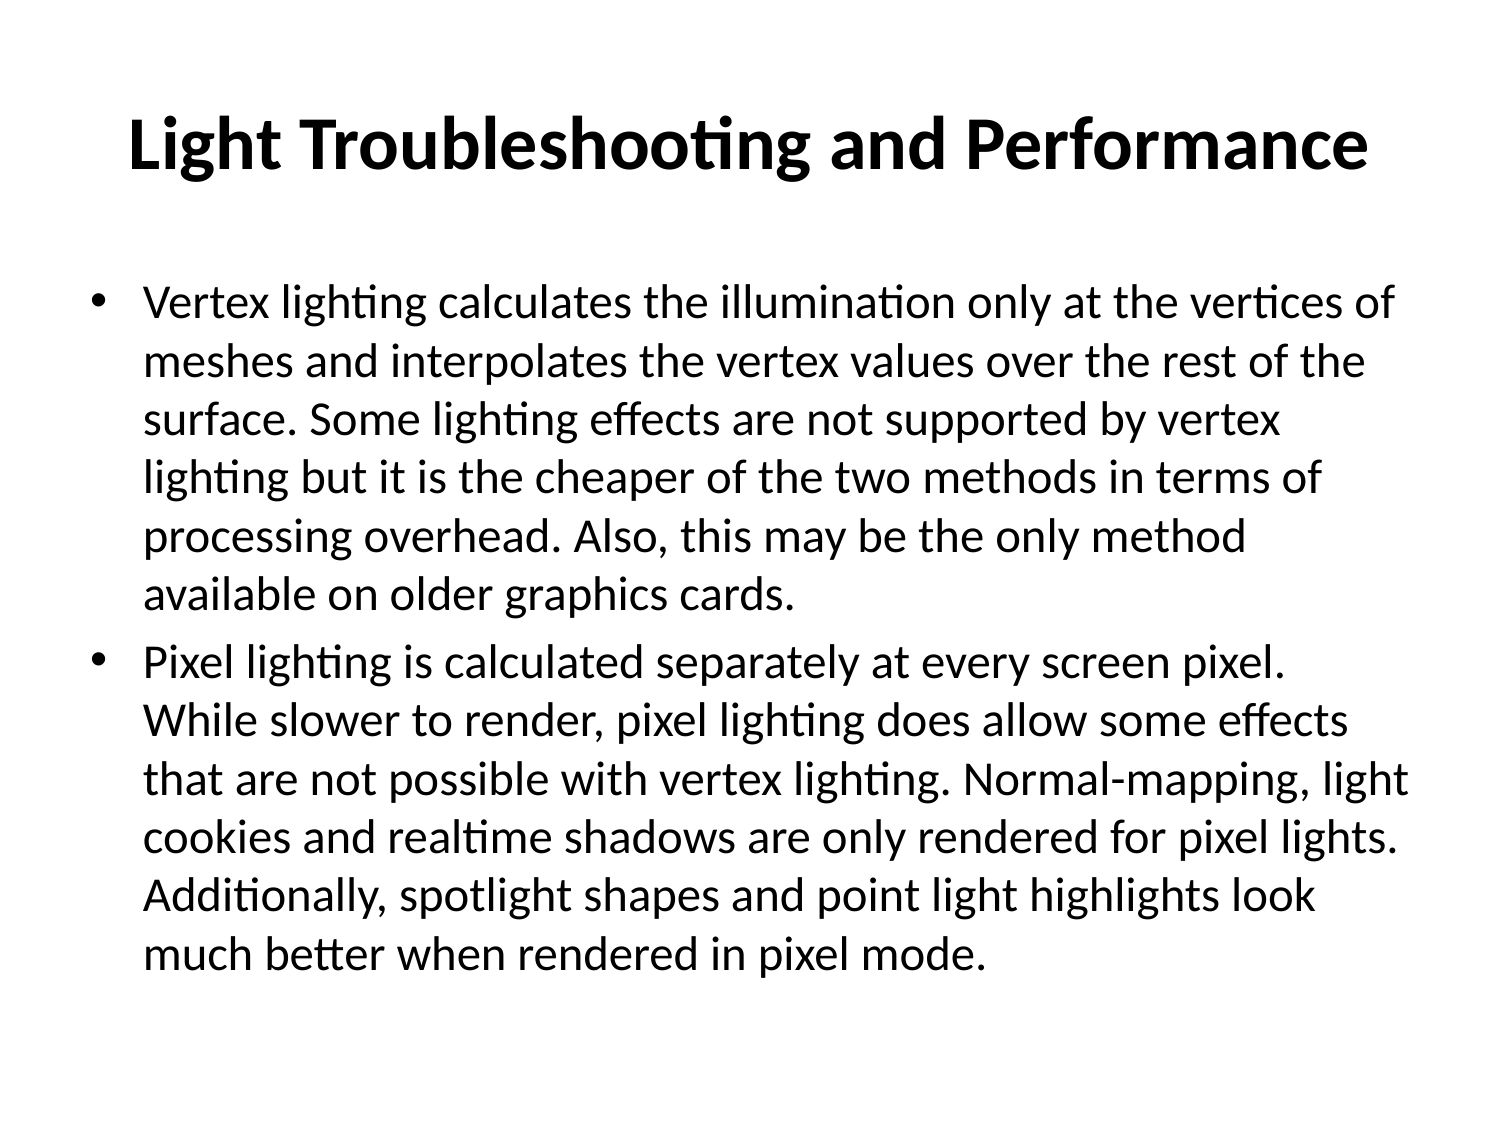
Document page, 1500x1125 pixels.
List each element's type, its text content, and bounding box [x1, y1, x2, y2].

title Light Troubleshooting and Performance [75, 45, 1425, 233]
list Vertex lighting calculates the illumination only at the vertices of meshes and interpolates the vertex values over the rest of the surface. Some lighting effects are not supported by vertex lighting but it is the cheaper of the two methods in terms of processing overhead. Also, this may be the only method available on older graphics cards. Pixel lighting is calculated separately at every screen pixel. While slower to render, pixel lighting does allow some effects that are not possible with vertex lighting. Normal-mapping, light cookies and realtime shadows are only rendered for pixel lights. Additionally, spotlight shapes and point light highlights look much better when rendered in pixel mode. [75, 262, 1425, 1005]
